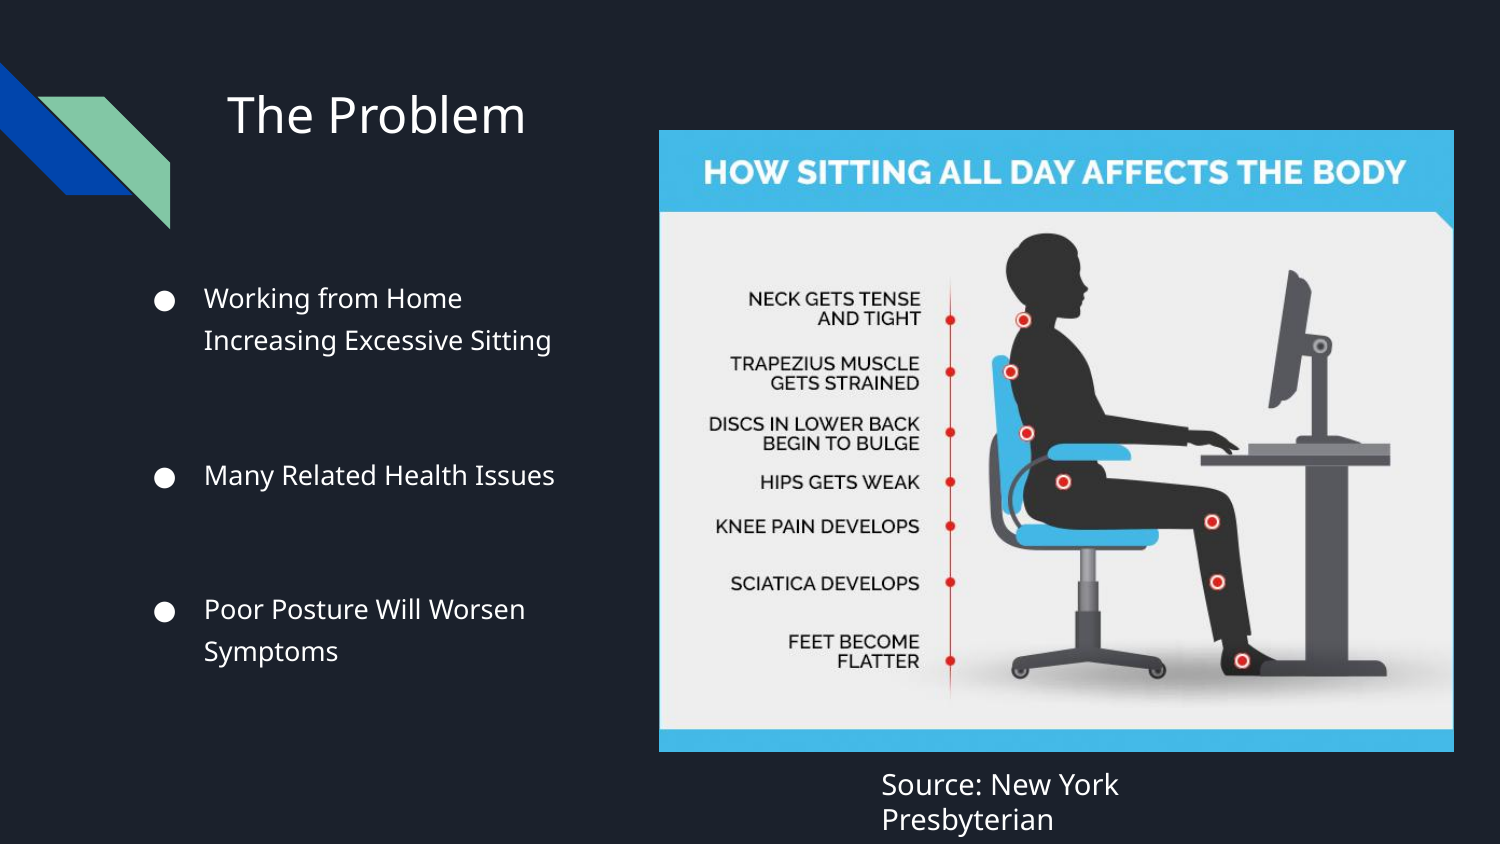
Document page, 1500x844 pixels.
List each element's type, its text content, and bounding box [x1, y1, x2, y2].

title The Problem [212, 64, 1368, 215]
list Working from Home Increasing Excessive Sitting Many Related Health Issues Poor Posture Will Worsen Symptoms [113, 259, 601, 752]
picture [659, 129, 1454, 752]
text_box Source: New York Presbyterian [866, 760, 1315, 844]
